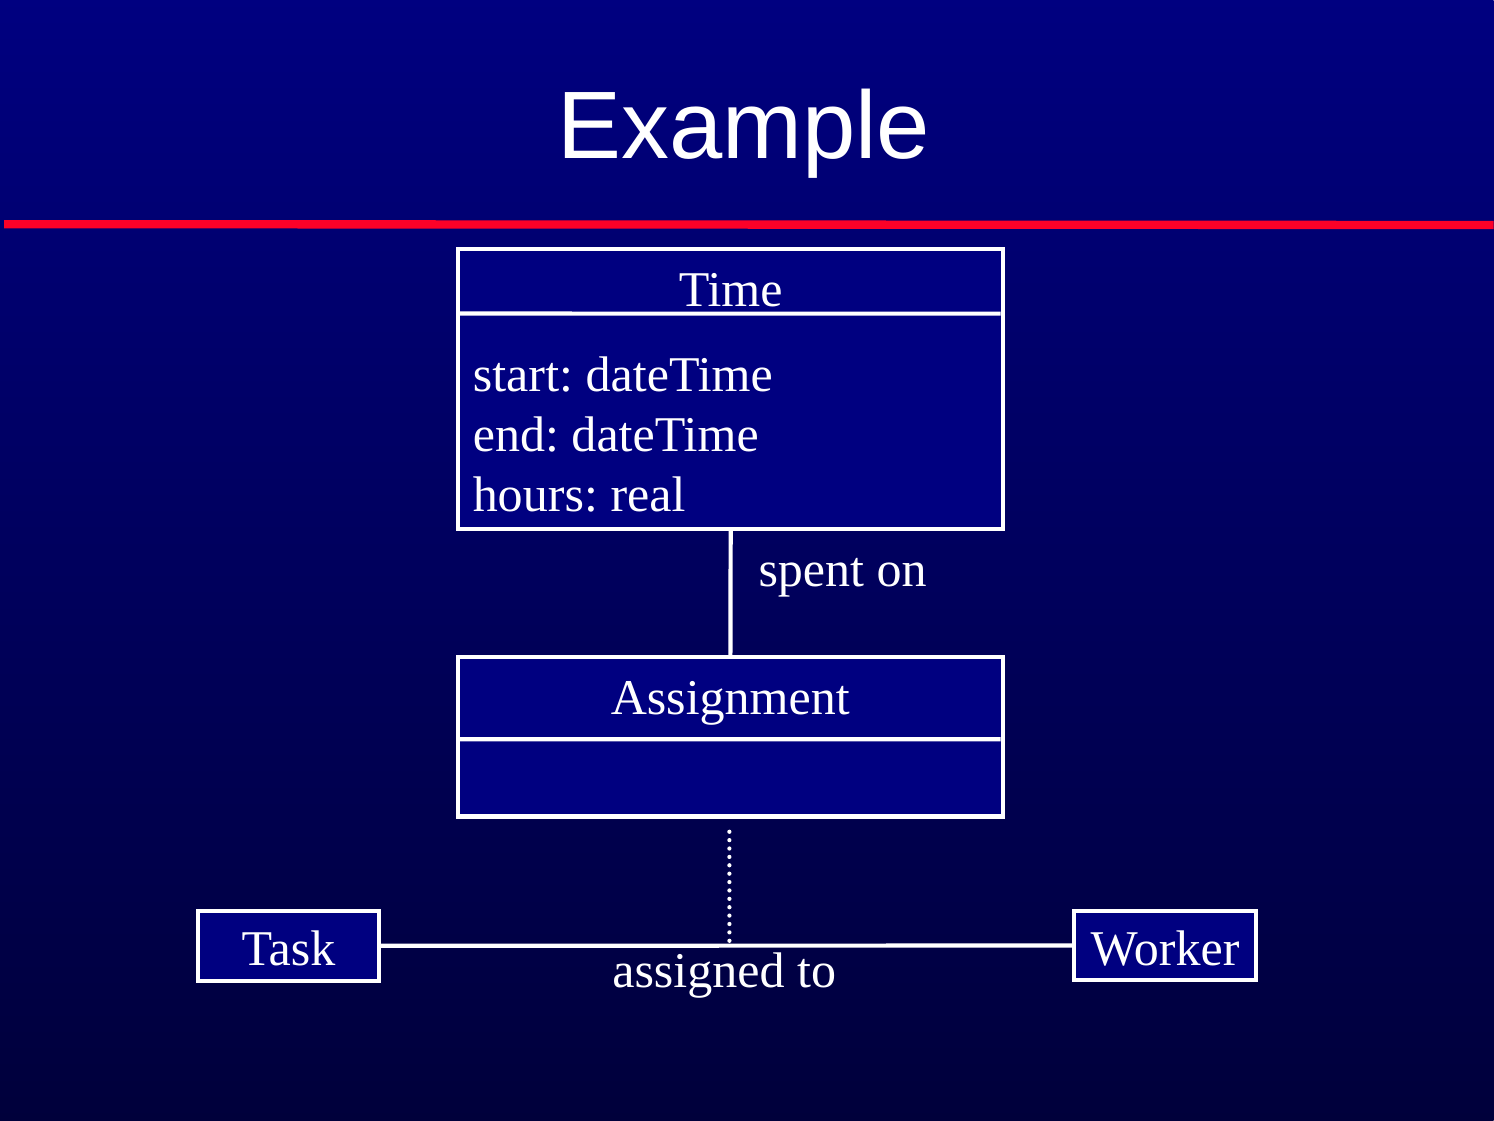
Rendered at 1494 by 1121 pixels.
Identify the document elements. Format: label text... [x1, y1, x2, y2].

text_box spent on [743, 544, 942, 604]
title Example [108, 0, 1380, 186]
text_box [457, 656, 1004, 826]
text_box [457, 248, 1004, 537]
text_box Worker [1074, 910, 1256, 981]
text_box assigned to [597, 957, 852, 1006]
text_box assigned to [597, 930, 852, 947]
text_box Task [197, 910, 380, 981]
